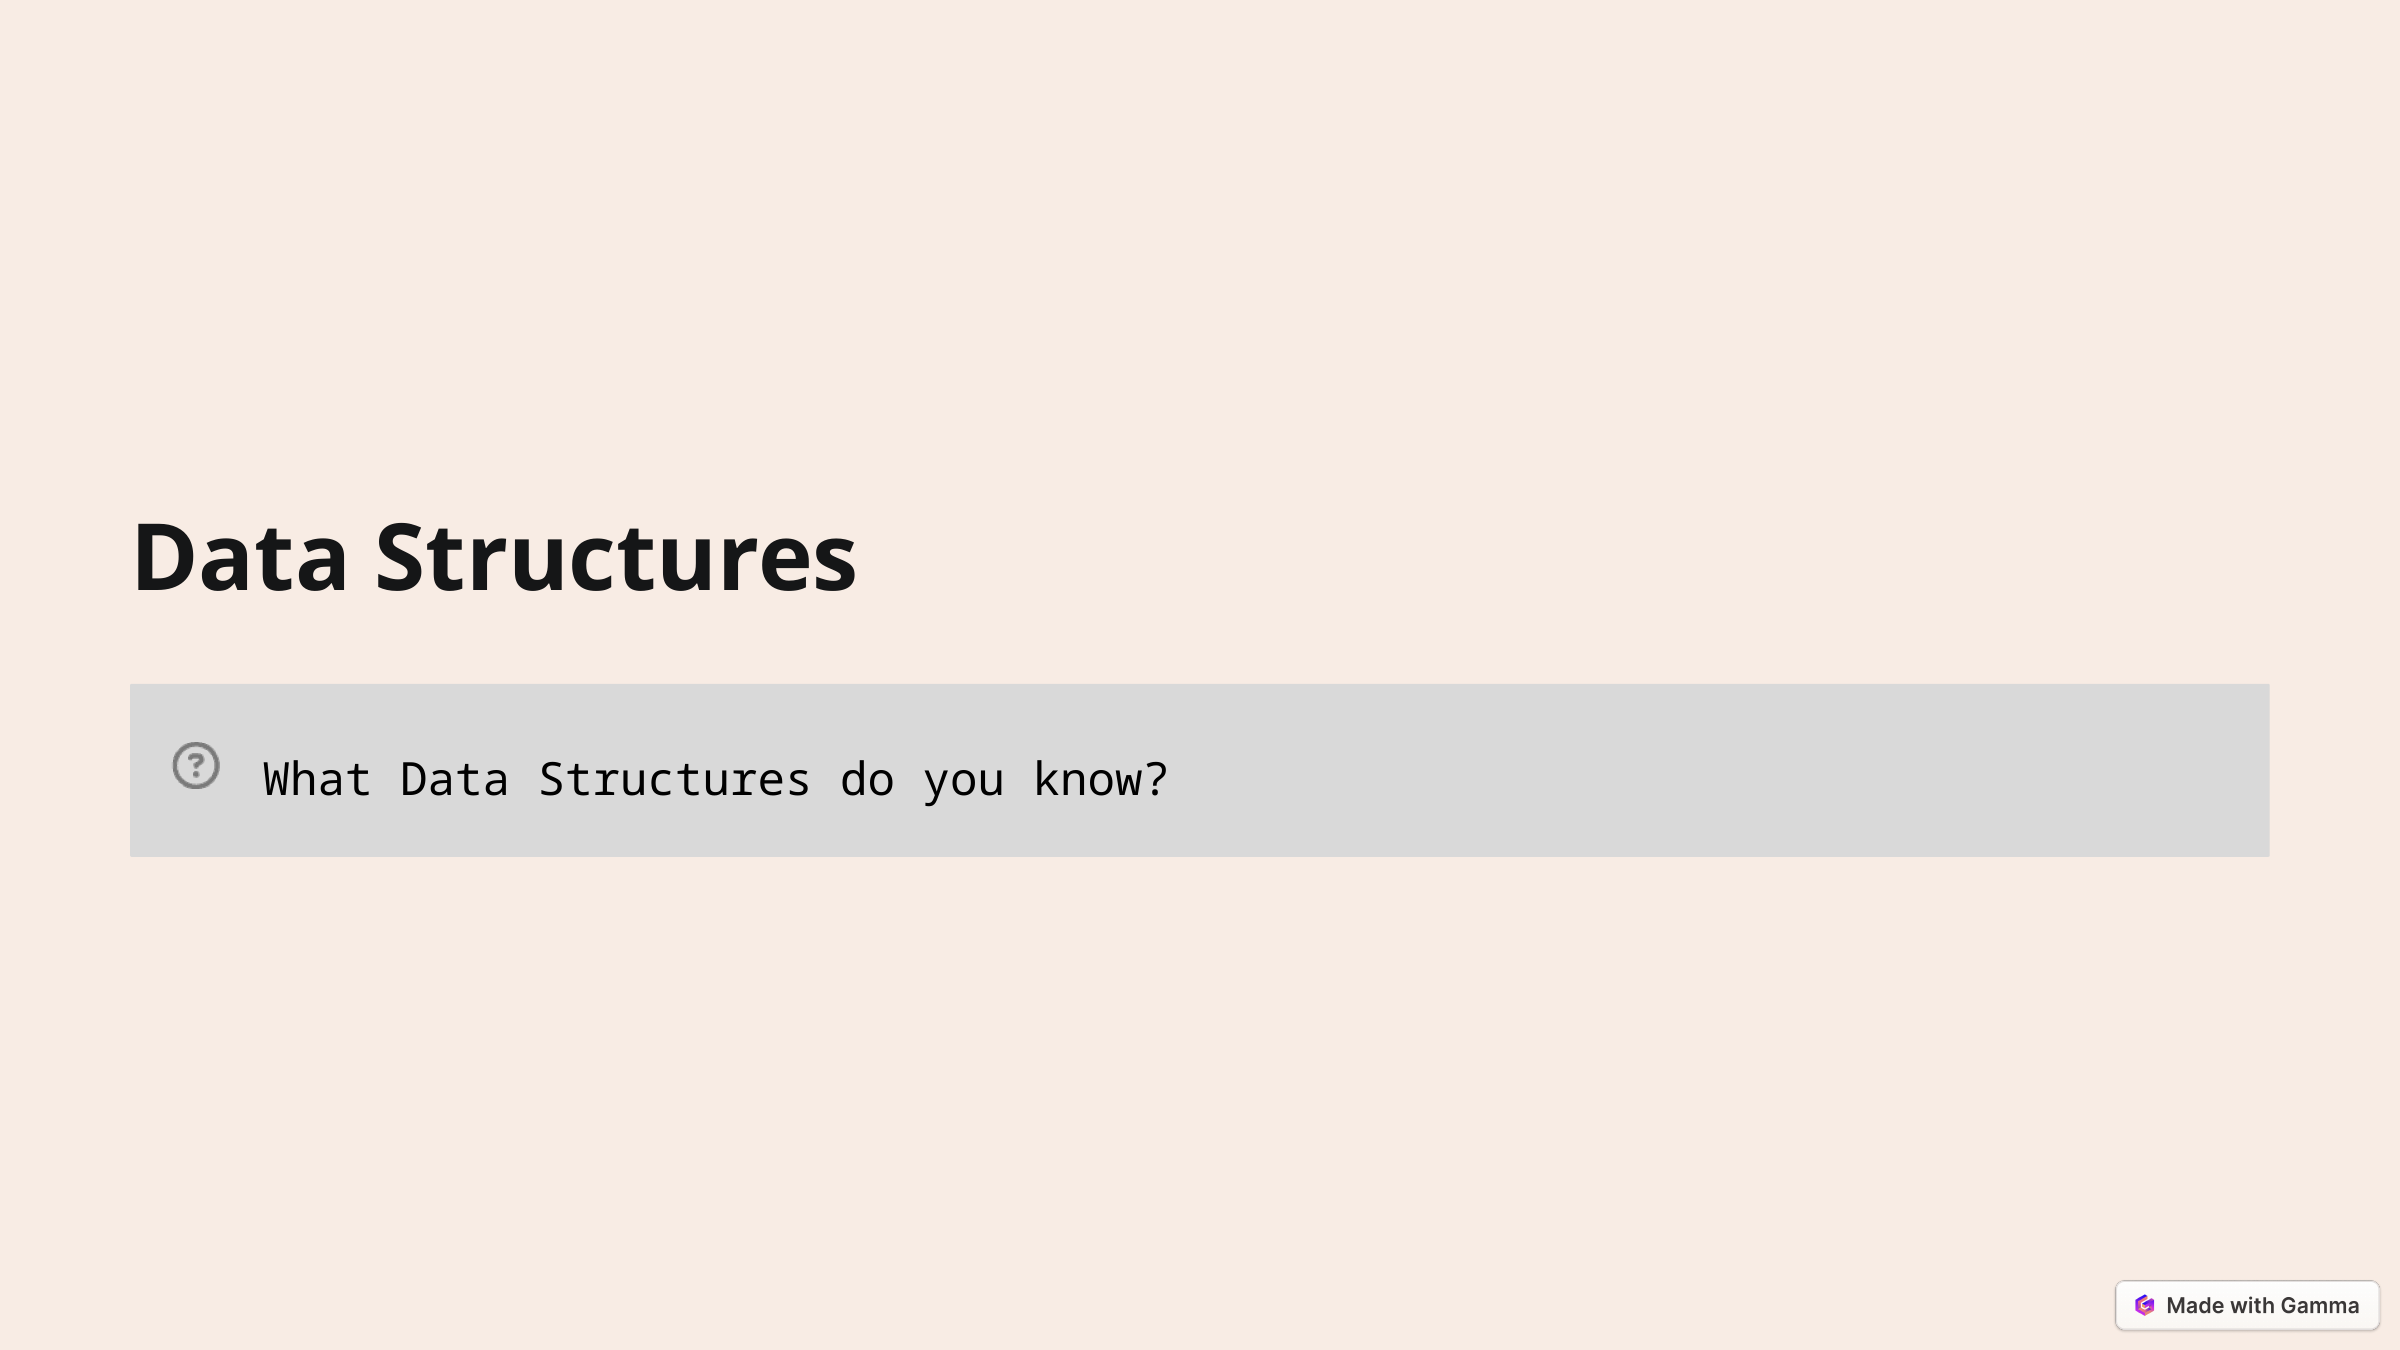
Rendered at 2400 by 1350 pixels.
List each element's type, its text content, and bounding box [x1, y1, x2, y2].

text_box [130, 683, 2270, 857]
text_box What Data Structures do you know? [262, 730, 2233, 805]
picture [167, 742, 226, 789]
picture [2106, 1271, 2389, 1339]
text_box Data Structures [130, 493, 1061, 610]
